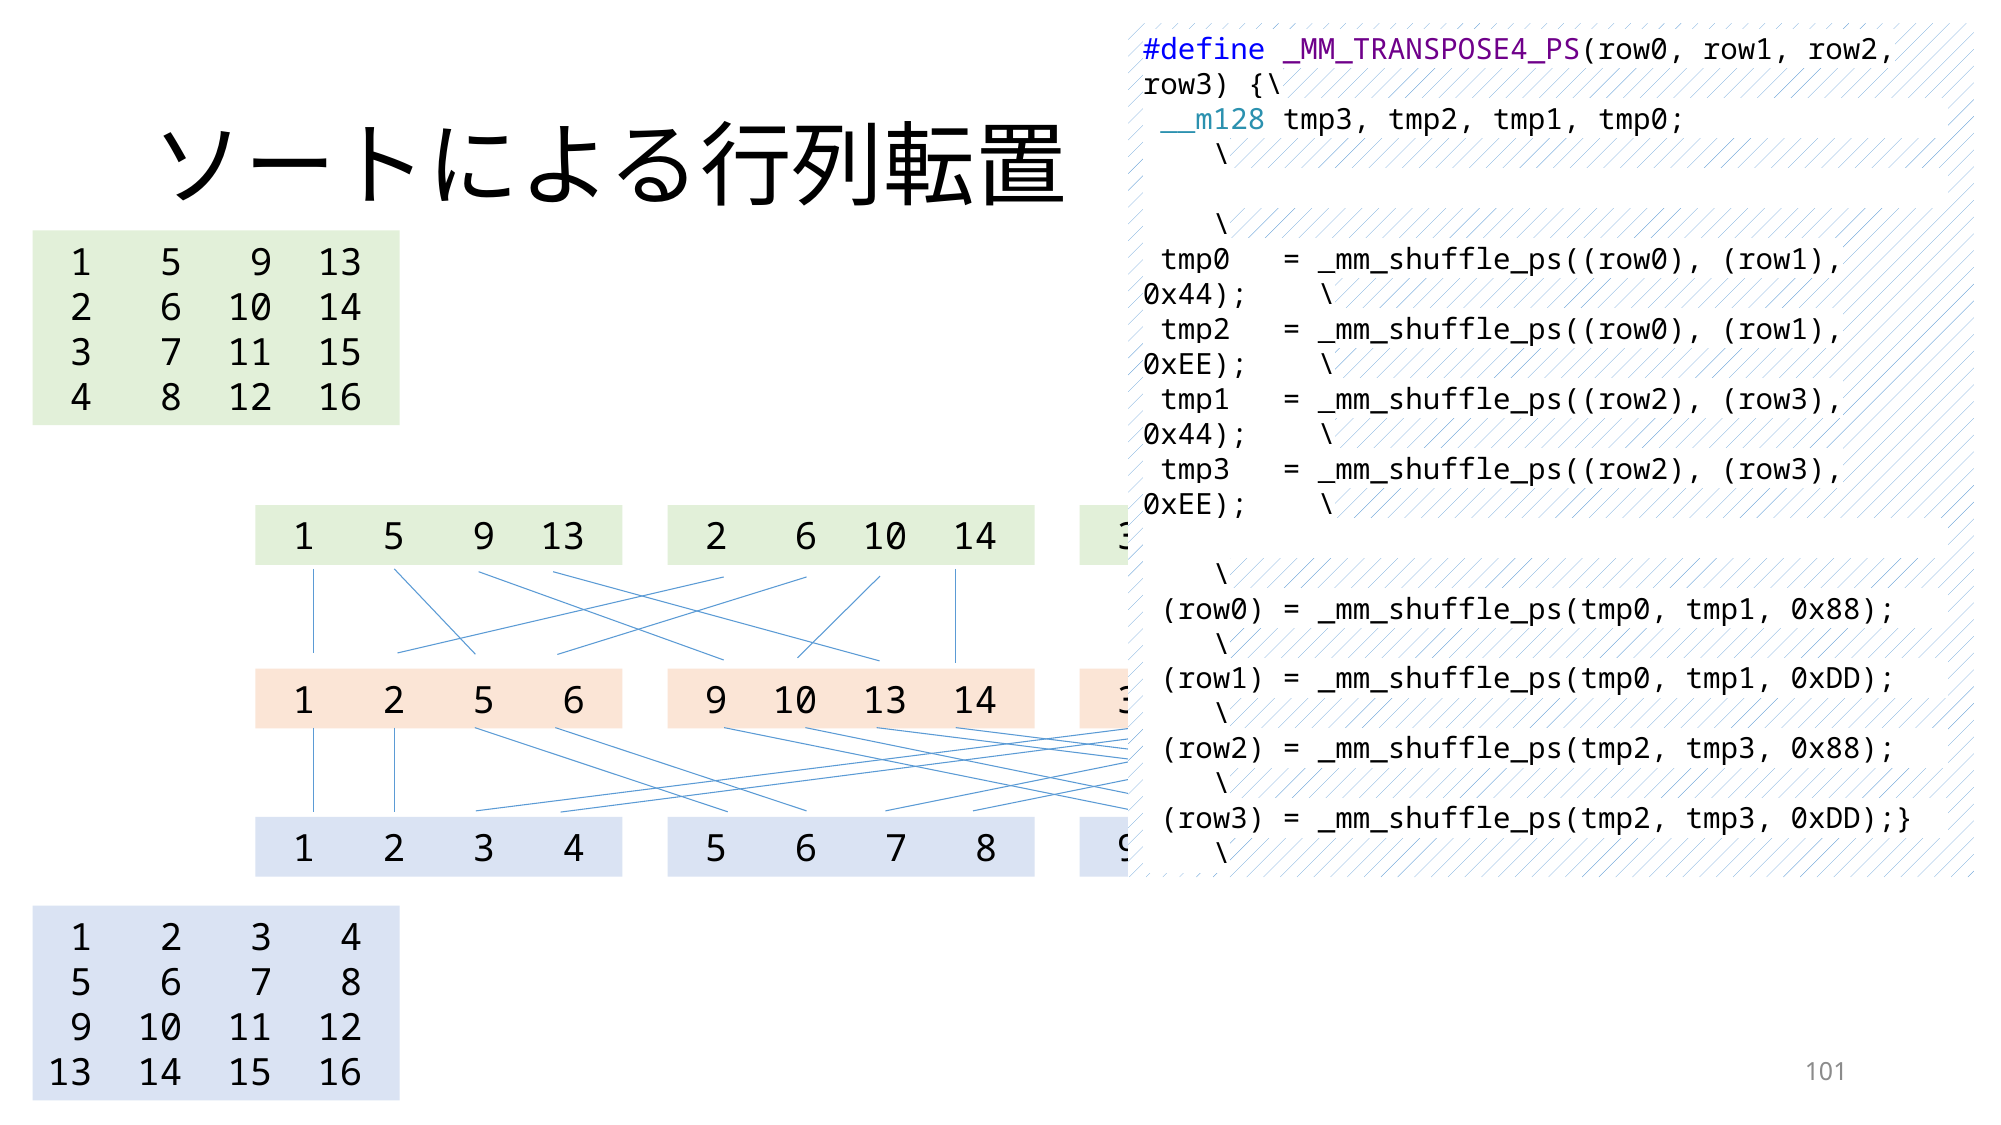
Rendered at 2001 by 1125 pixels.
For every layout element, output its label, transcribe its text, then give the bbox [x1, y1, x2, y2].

text_box 2 6 10 14 [667, 505, 1035, 565]
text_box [1375, 727, 1626, 808]
text_box 1 2 3 4 [255, 816, 623, 877]
text_box 3 7 11 15 [1079, 505, 1128, 565]
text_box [560, 727, 1216, 813]
text_box 3 4 7 8 [1079, 668, 1128, 727]
text_box #define _MM_TRANSPOSE4_PS(row0, row1, row2, row3) {\ __m128 tmp3, tmp2, tmp1, tmp0; \ \ tmp0 = _mm_shuffle_ps((row0), (row1), 0x44); \ tmp2 = _mm_shuffle_ps((row0), (row1), 0xEE); \ tmp1 = _mm_shuffle_ps((row2), (row3), 0x44); \ tmp3 = _mm_shuffle_ps((row2), (row3), 0xEE); \ \ (row0) = _mm_shuffle_ps(tmp0, tmp1, 0x88); \ (row1) = _mm_shuffle_ps(tmp0, tmp1, 0xDD); \ (row2) = _mm_shuffle_ps(tmp2, tmp3, 0x88); \ (row3) = _mm_shuffle_ps(tmp2, tmp3, 0xDD);} \ [1128, 23, 1974, 877]
text_box 9 10 13 14 [667, 668, 1035, 727]
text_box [885, 727, 973, 811]
text_box 1 2 3 4 5 6 7 8 9 10 11 12 13 14 15 16 [32, 905, 400, 1101]
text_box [1292, 727, 1542, 813]
text_box 9 10 11 12 [1079, 816, 1128, 877]
text_box 1 2 5 6 [255, 668, 623, 729]
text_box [475, 727, 560, 811]
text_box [1141, 568, 1784, 663]
slide_number 101 [1412, 1042, 1863, 1103]
text_box 1 5 9 13 2 6 10 14 3 7 11 15 4 8 12 16 [32, 230, 400, 426]
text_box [973, 727, 1292, 811]
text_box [313, 568, 956, 663]
text_box 1 5 9 13 [255, 505, 623, 565]
text_box 5 6 7 8 [667, 816, 1035, 877]
title ソートによる行列転置 [137, 59, 1128, 278]
